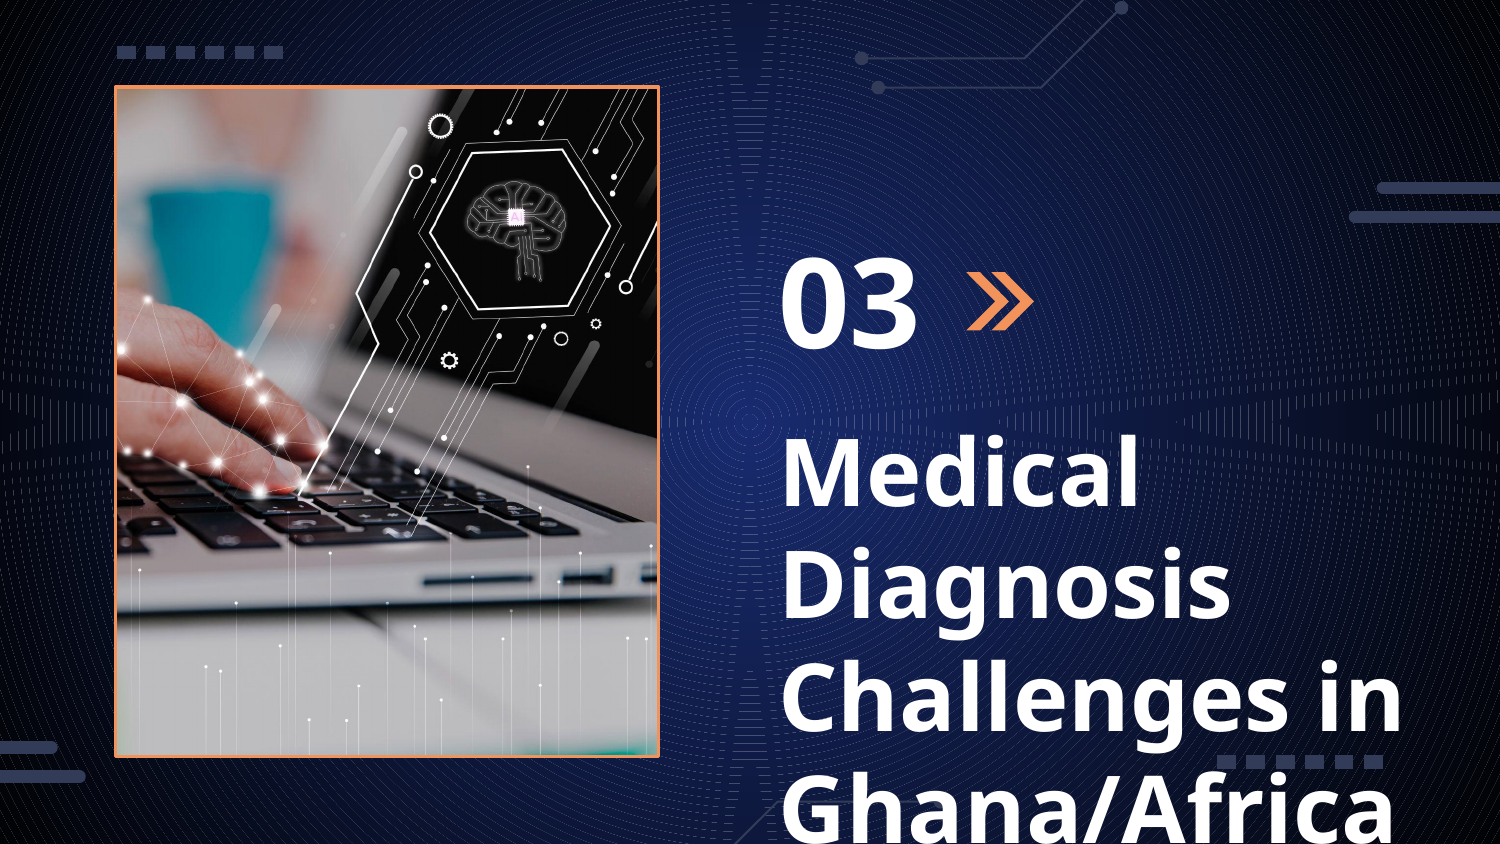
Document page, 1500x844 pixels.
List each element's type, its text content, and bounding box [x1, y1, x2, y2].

picture [116, 88, 658, 756]
title Medical Diagnosis Challenges in Ghana/Africa [763, 397, 1493, 736]
title 03 [763, 250, 967, 389]
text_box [965, 271, 1035, 331]
